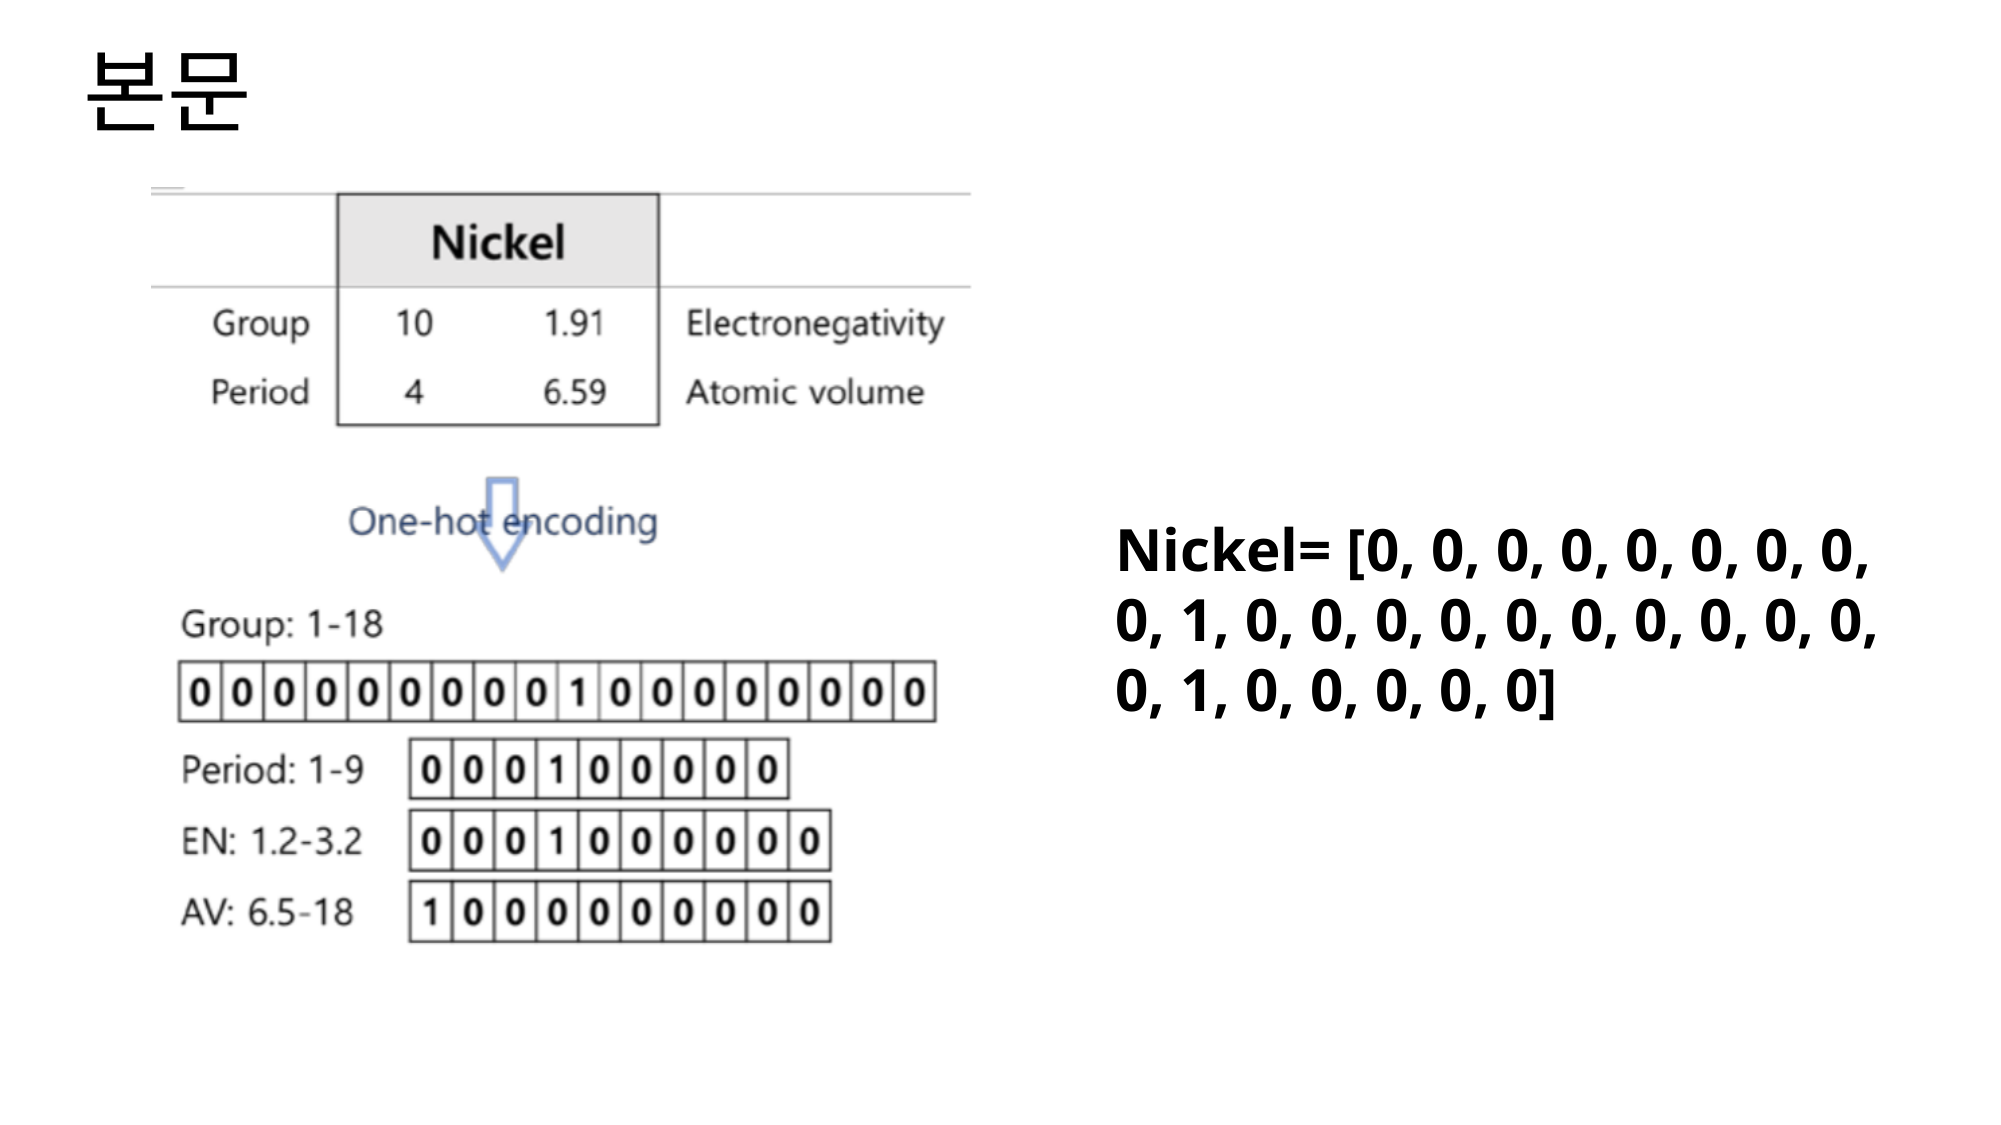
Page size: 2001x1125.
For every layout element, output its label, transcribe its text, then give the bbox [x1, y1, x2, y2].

text_box Nickel= [0, 0, 0, 0, 0, 0, 0, 0, 0, 1, 0, 0, 0, 0, 0, 0, 0, 0, 0, 0, 0, 1, 0, 0, 0, 0, 0] [1100, 506, 1917, 731]
picture [150, 187, 1000, 978]
text_box 본문 [68, 38, 1794, 257]
